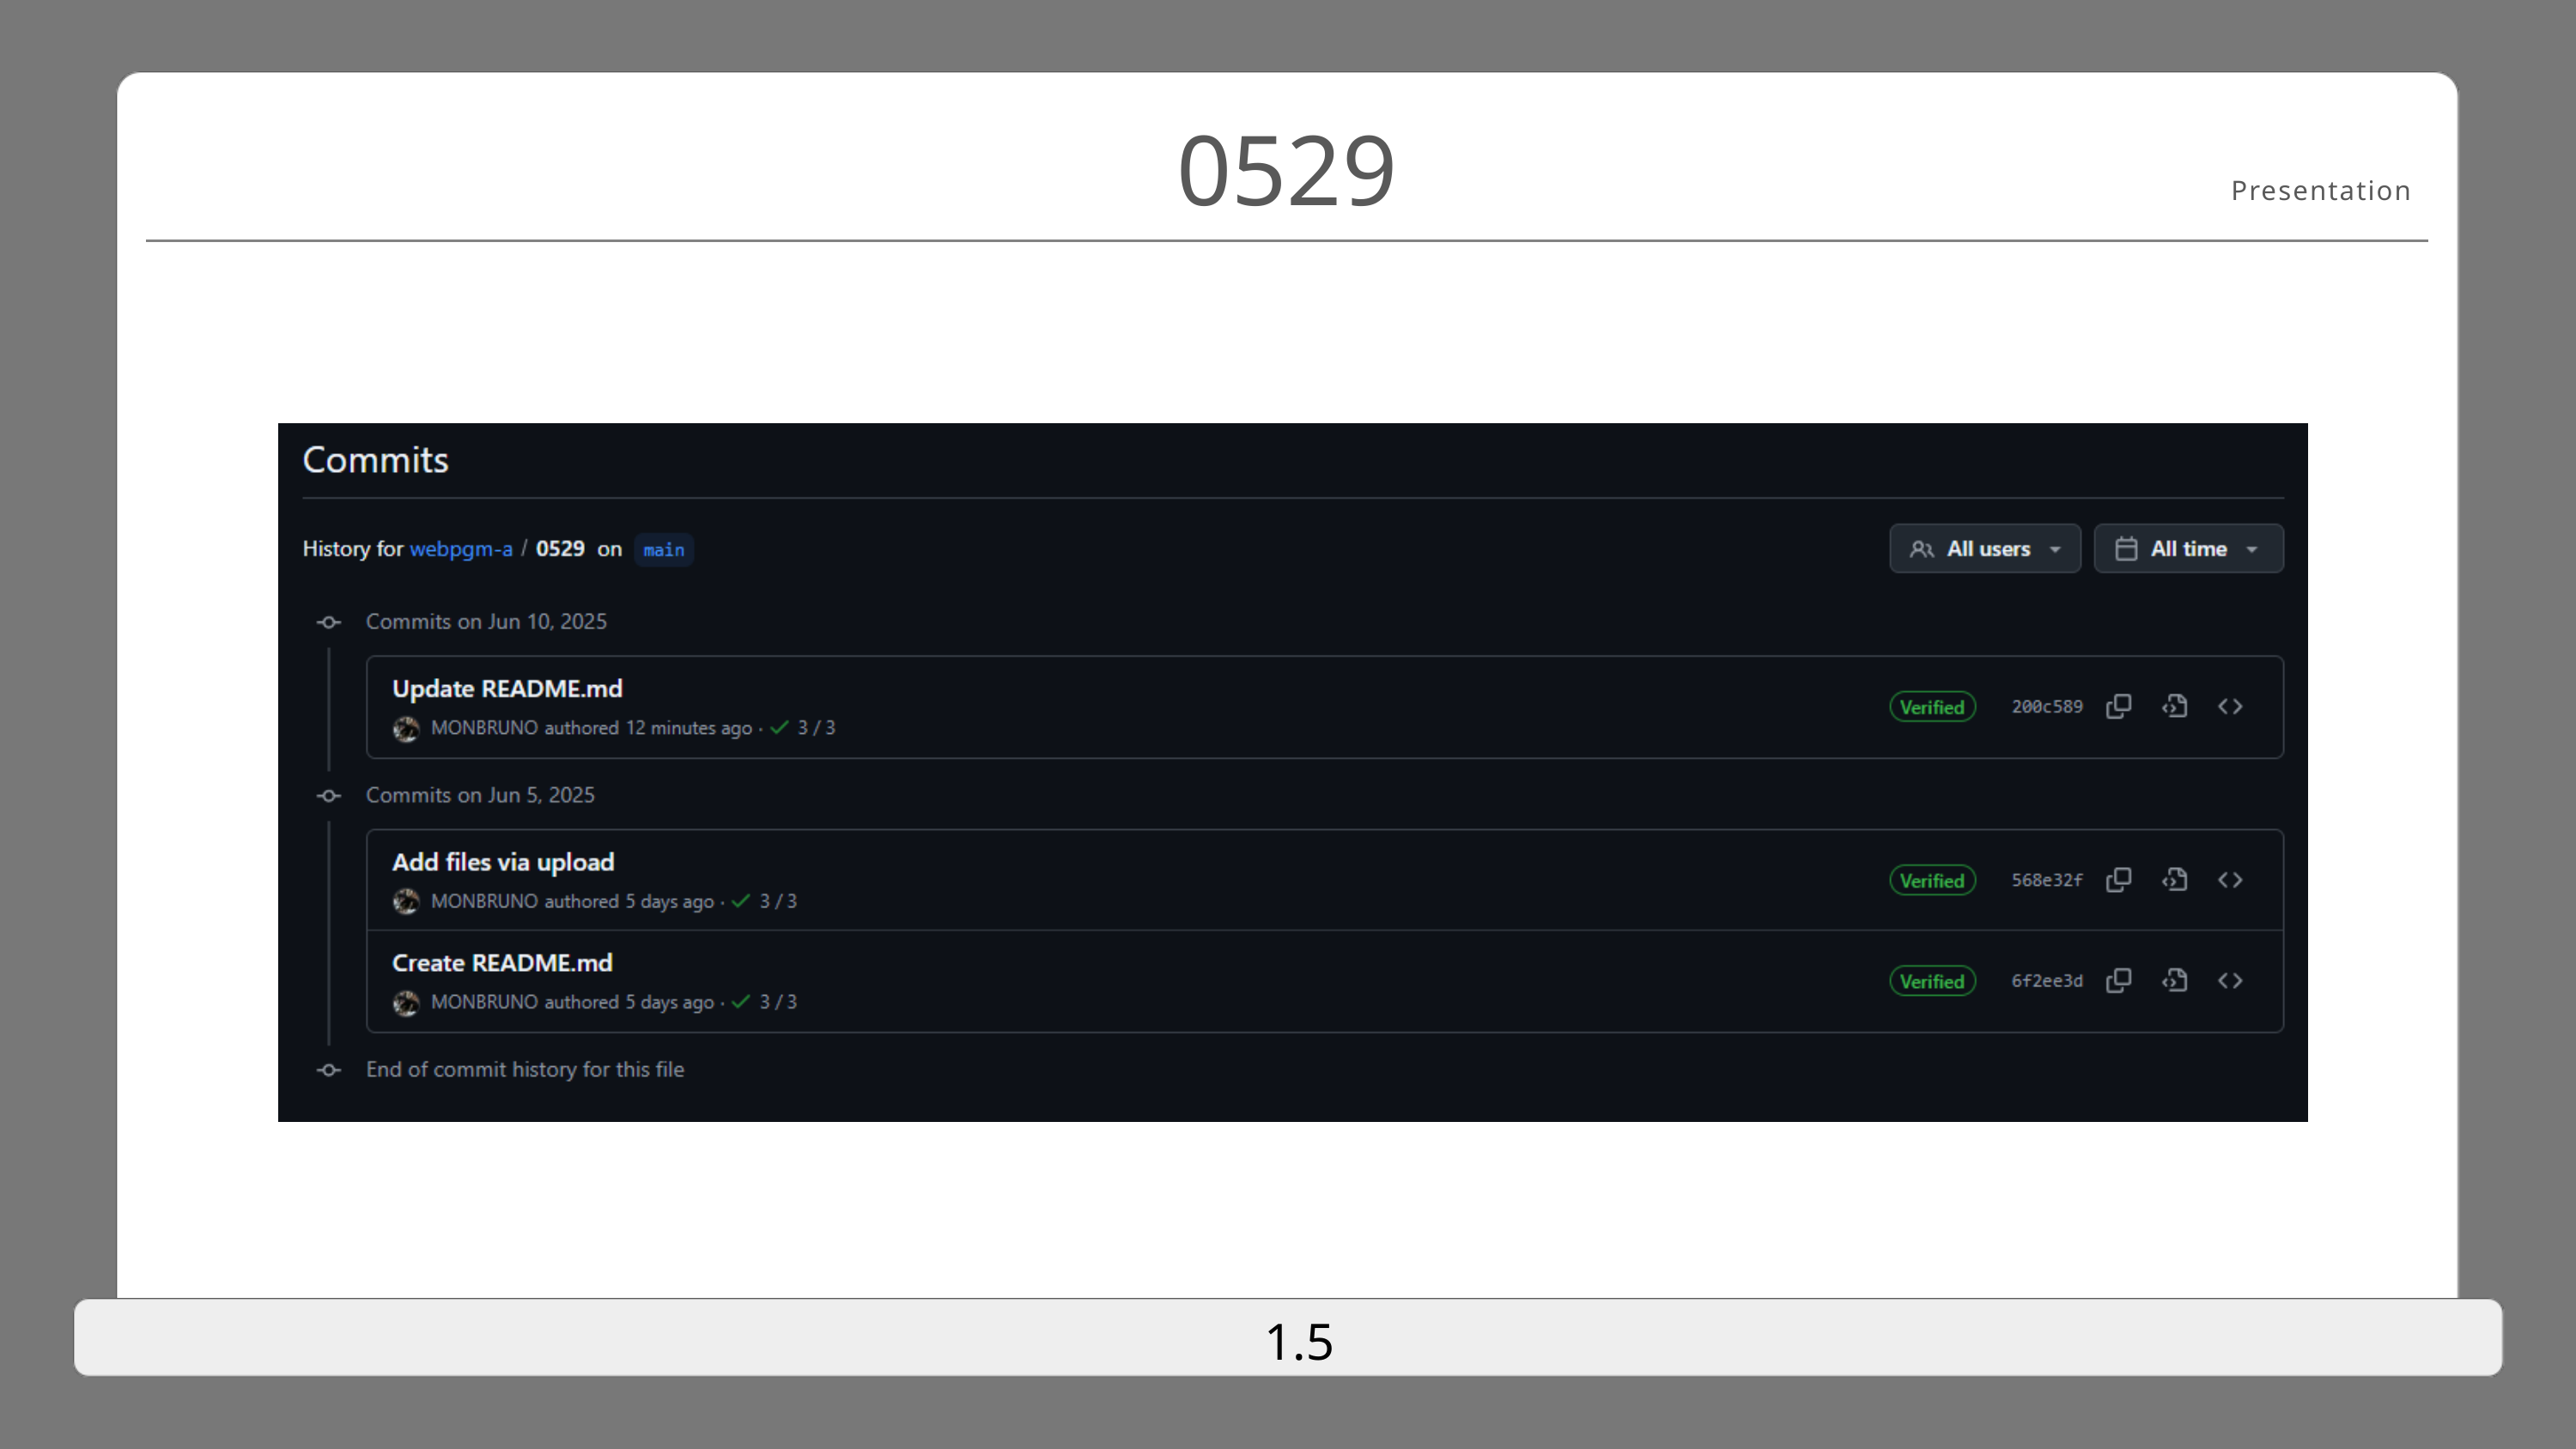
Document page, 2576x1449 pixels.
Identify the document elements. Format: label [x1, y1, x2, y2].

picture [73, 71, 2505, 1378]
